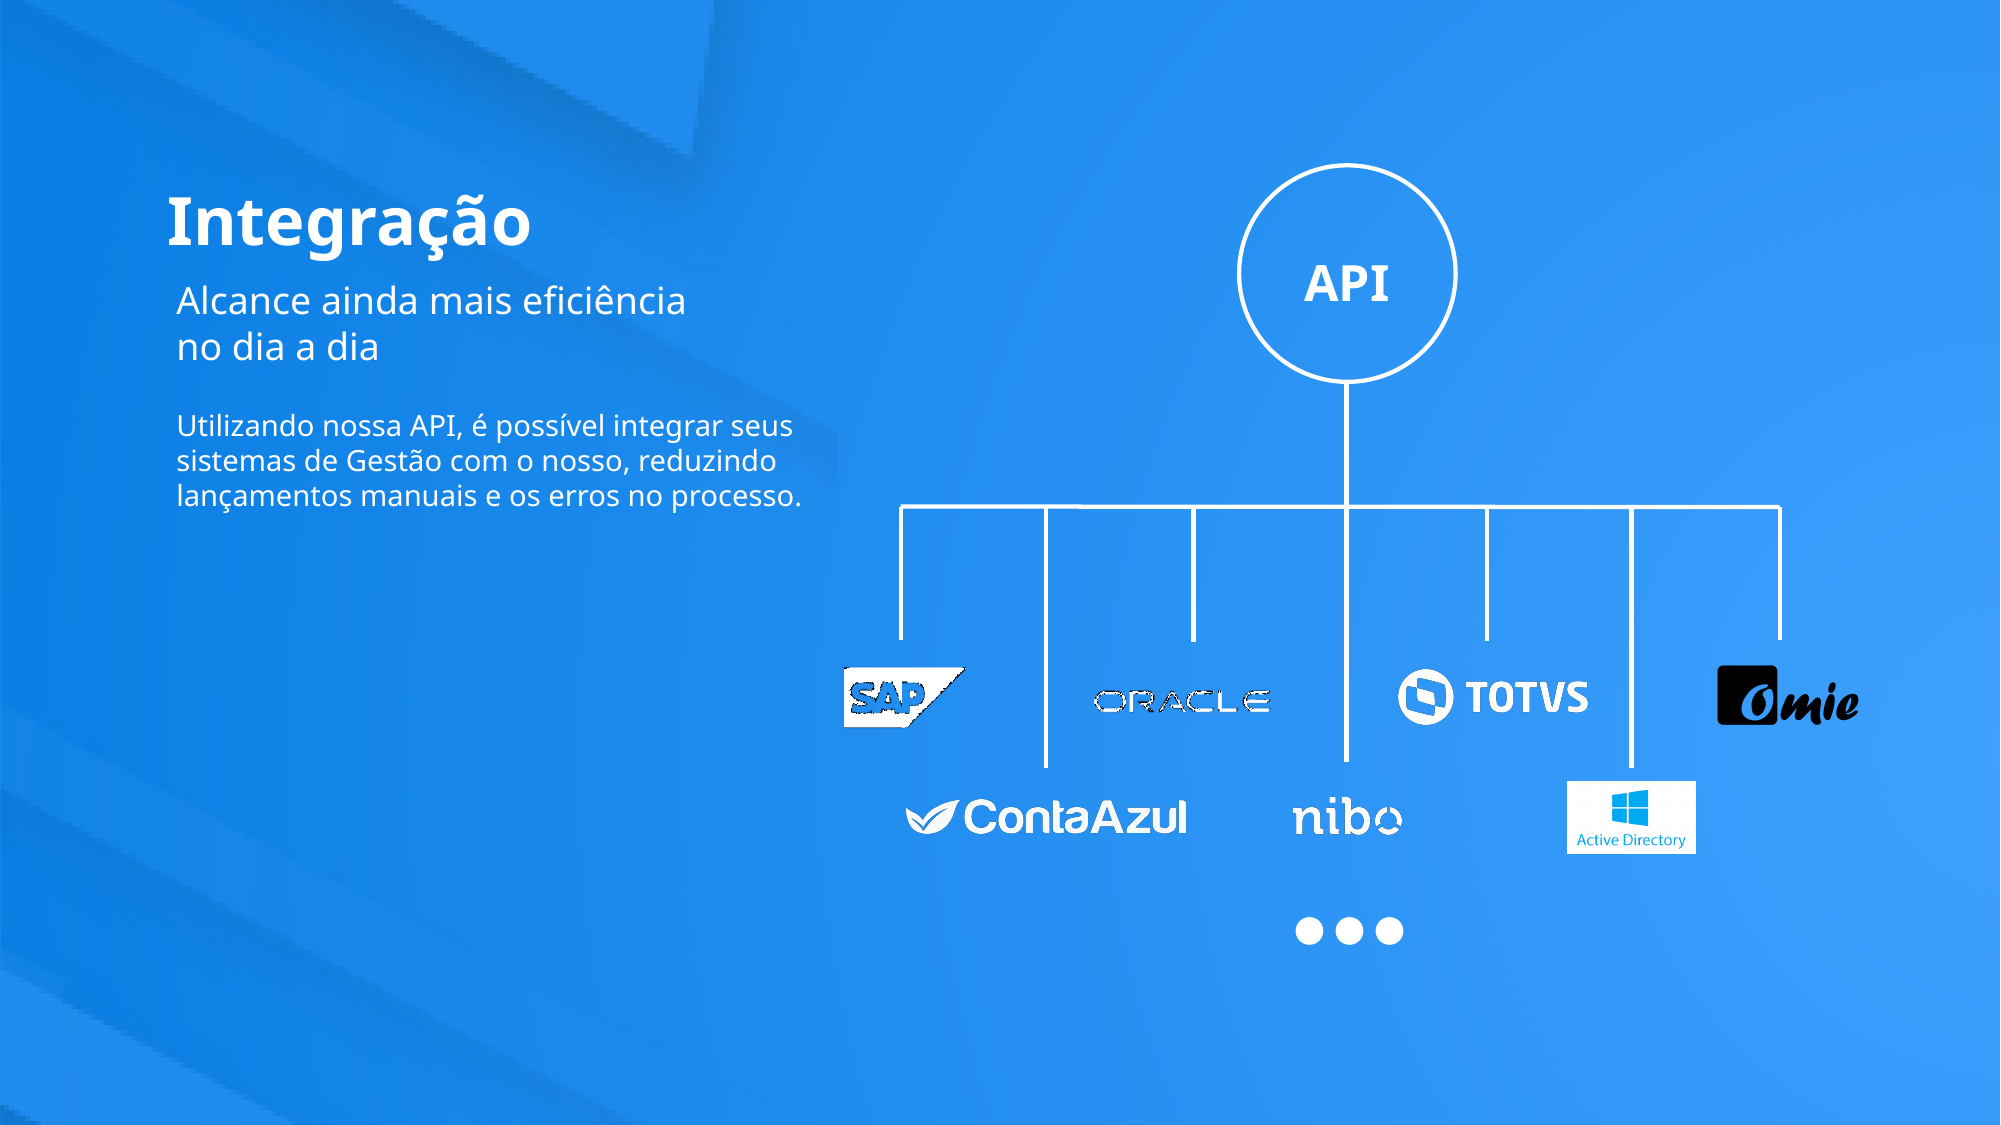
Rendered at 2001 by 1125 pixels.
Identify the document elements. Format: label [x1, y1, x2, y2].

text_box [1793, 662, 1860, 732]
text_box [900, 164, 1788, 768]
picture [0, 0, 2000, 1125]
text_box [841, 662, 895, 732]
text_box [906, 797, 1403, 835]
text_box [1295, 916, 1404, 946]
